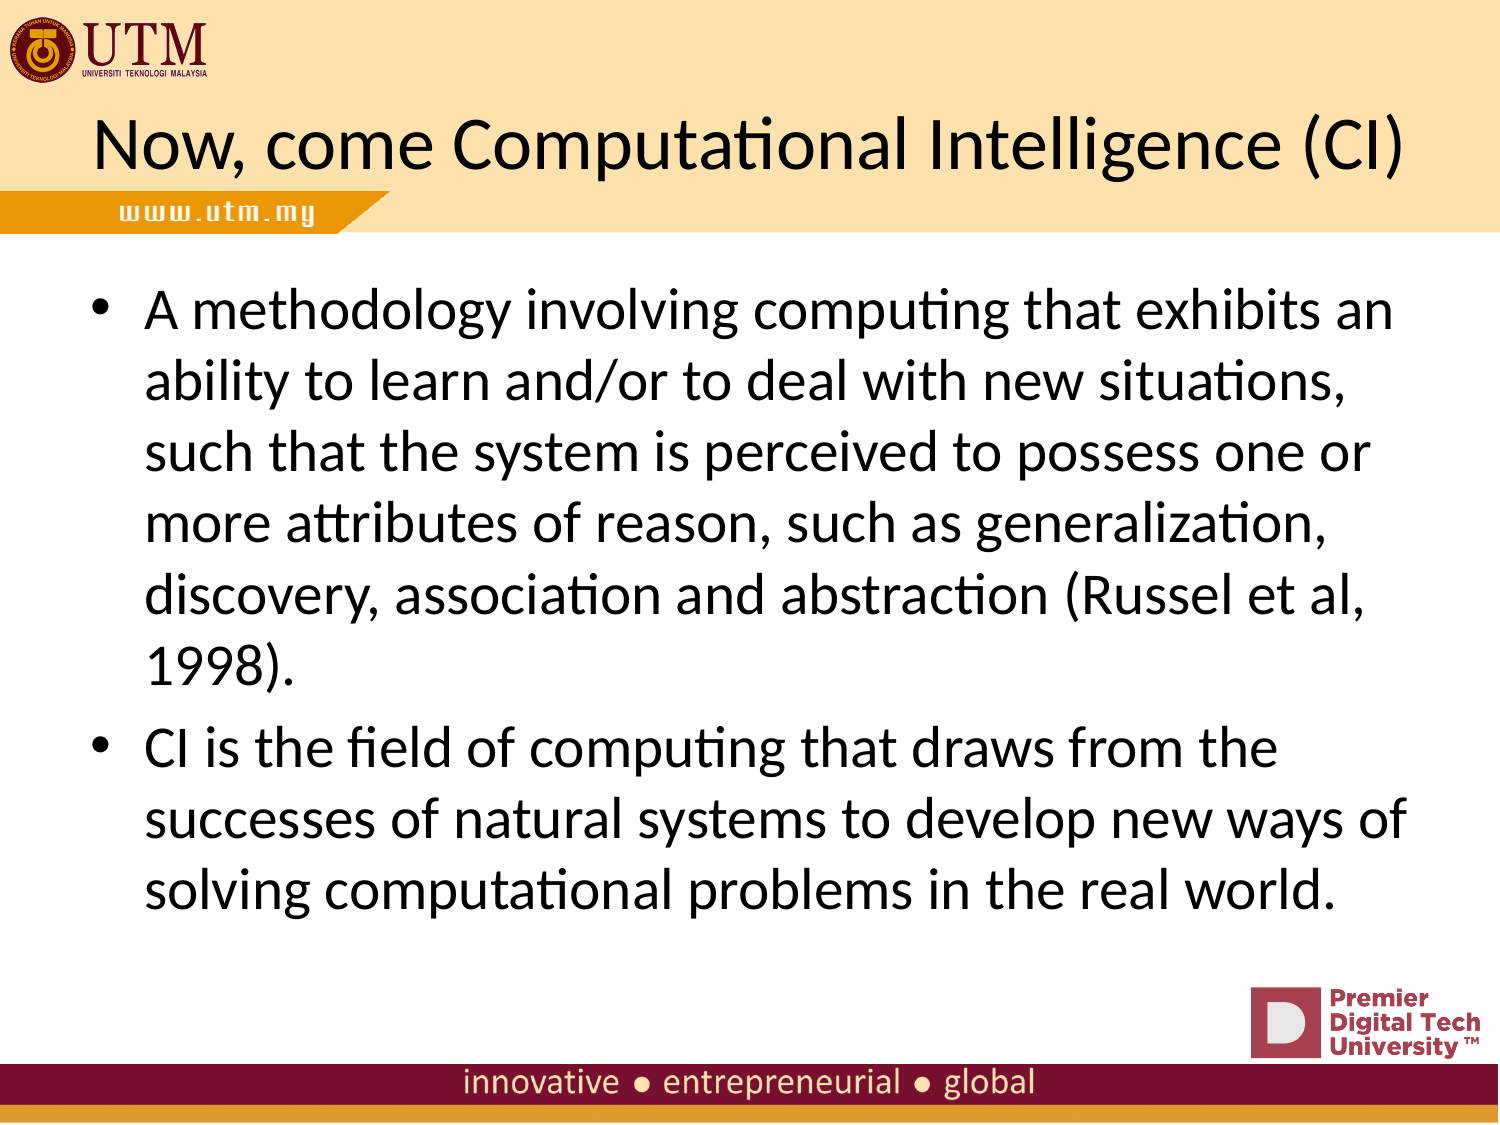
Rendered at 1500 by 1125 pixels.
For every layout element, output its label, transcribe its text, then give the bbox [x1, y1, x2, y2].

picture [10, 17, 207, 83]
picture [1251, 987, 1480, 1059]
picture [0, 1064, 1498, 1123]
title Now, come Computational Intelligence (CI) [75, 45, 1425, 233]
picture [0, 191, 390, 234]
list A methodology involving computing that exhibits an ability to learn and/or to deal with new situations, such that the system is perceived to possess one or more attributes of reason, such as generalization, discovery, association and abstraction (Russel et al, 1998). CI is the field of computing that draws from the successes of natural systems to develop new ways of solving computational problems in the real world. [75, 262, 1425, 1005]
